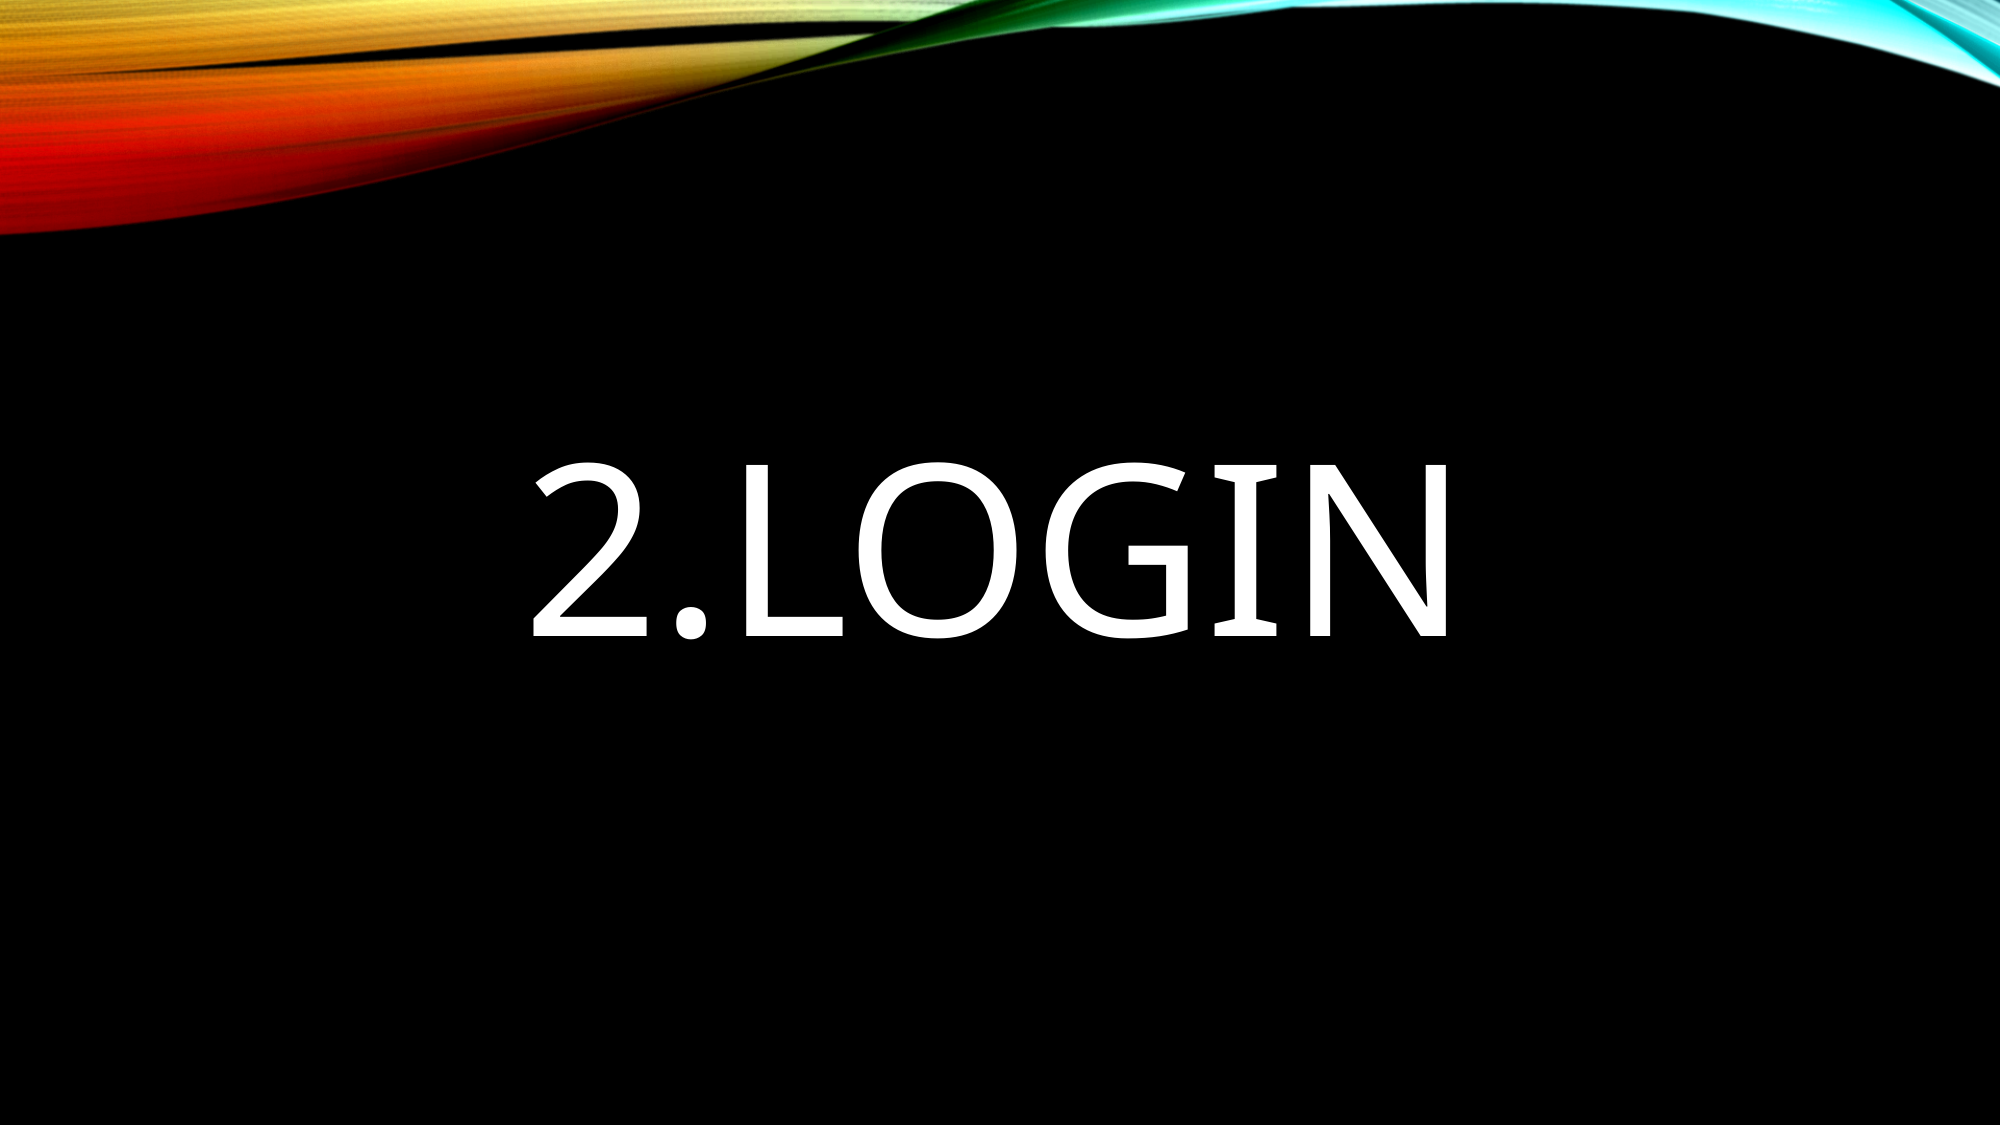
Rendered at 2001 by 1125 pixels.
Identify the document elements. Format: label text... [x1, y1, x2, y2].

title 2.LOGIN [104, 125, 1888, 992]
picture [0, 0, 2000, 237]
